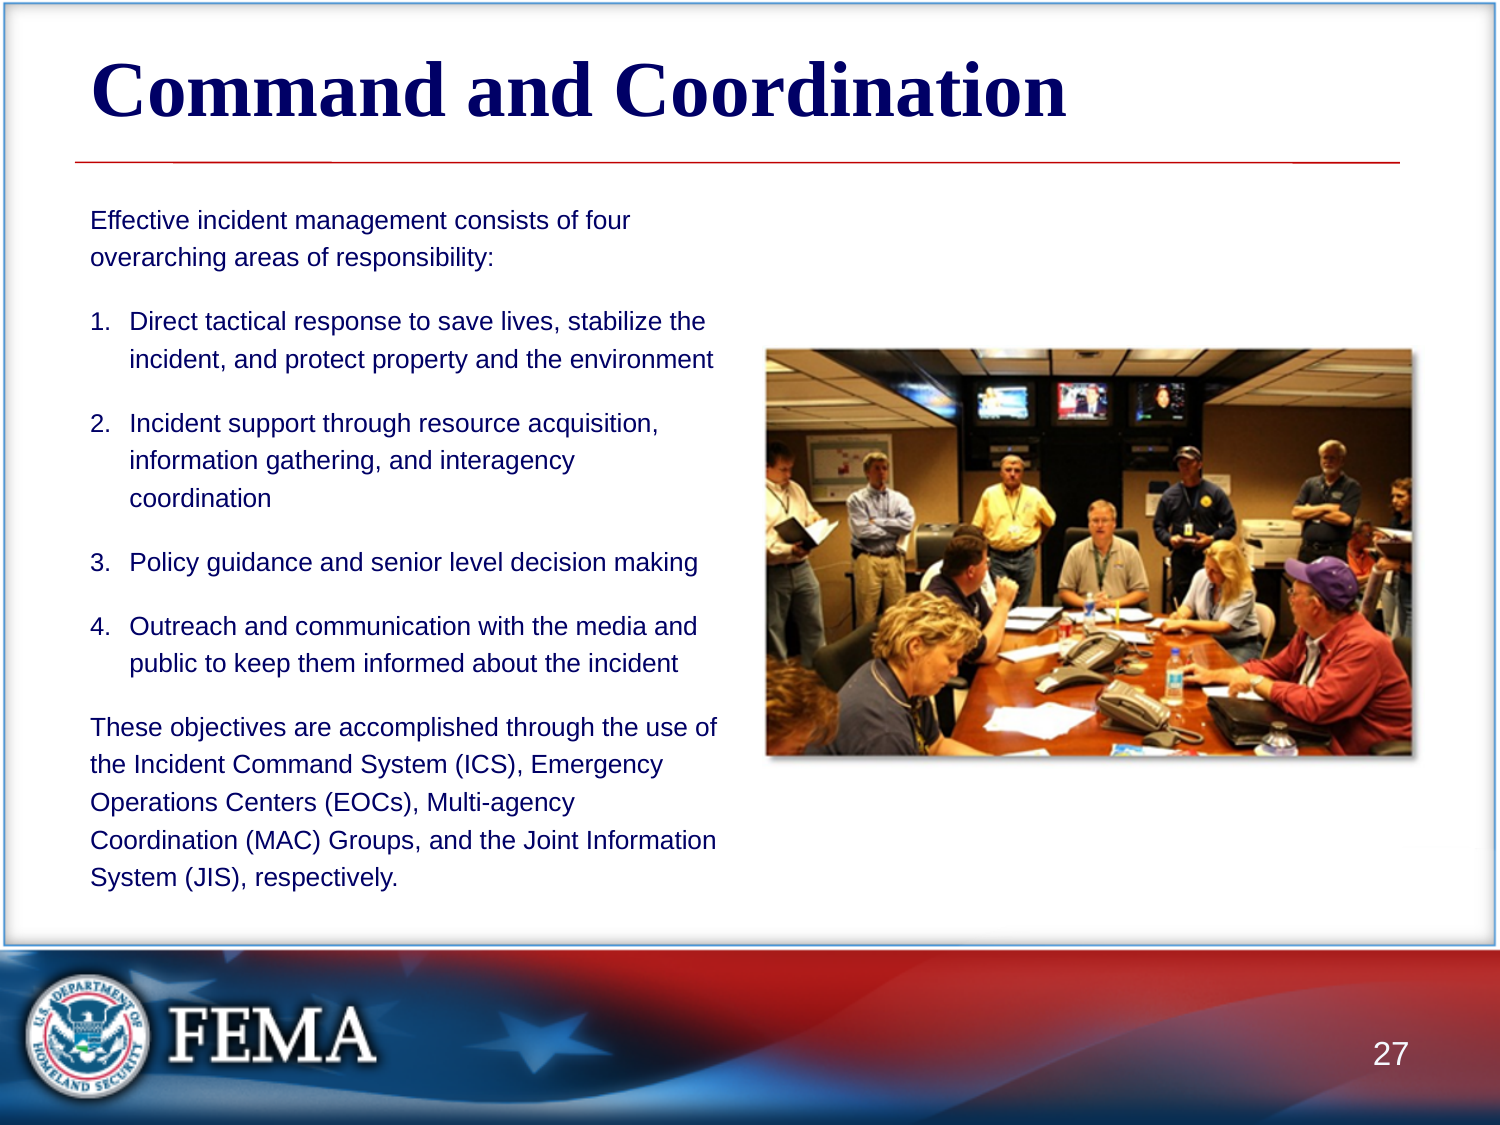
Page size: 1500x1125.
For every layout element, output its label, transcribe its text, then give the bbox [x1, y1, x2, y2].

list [762, 345, 1426, 770]
picture [0, 0, 1500, 1125]
title Command and Coordination [75, 32, 1425, 138]
list Effective incident management consists of four overarching areas of responsibility: Direct tactical response to save lives, stabilize the incident, and protect property and the environment Incident support through resource acquisition, information gathering, and interagency coordination Policy guidance and senior level decision making Outreach and communication with the media and public to keep them informed about the incident These objectives are accomplished through the use of the Incident Command System (ICS), Emergency Operations Centers (EOCs), Multi-agency Coordination (MAC) Groups, and the Joint Information System (JIS), respectively. [75, 189, 737, 927]
slide_number 27 [1074, 1024, 1425, 1103]
